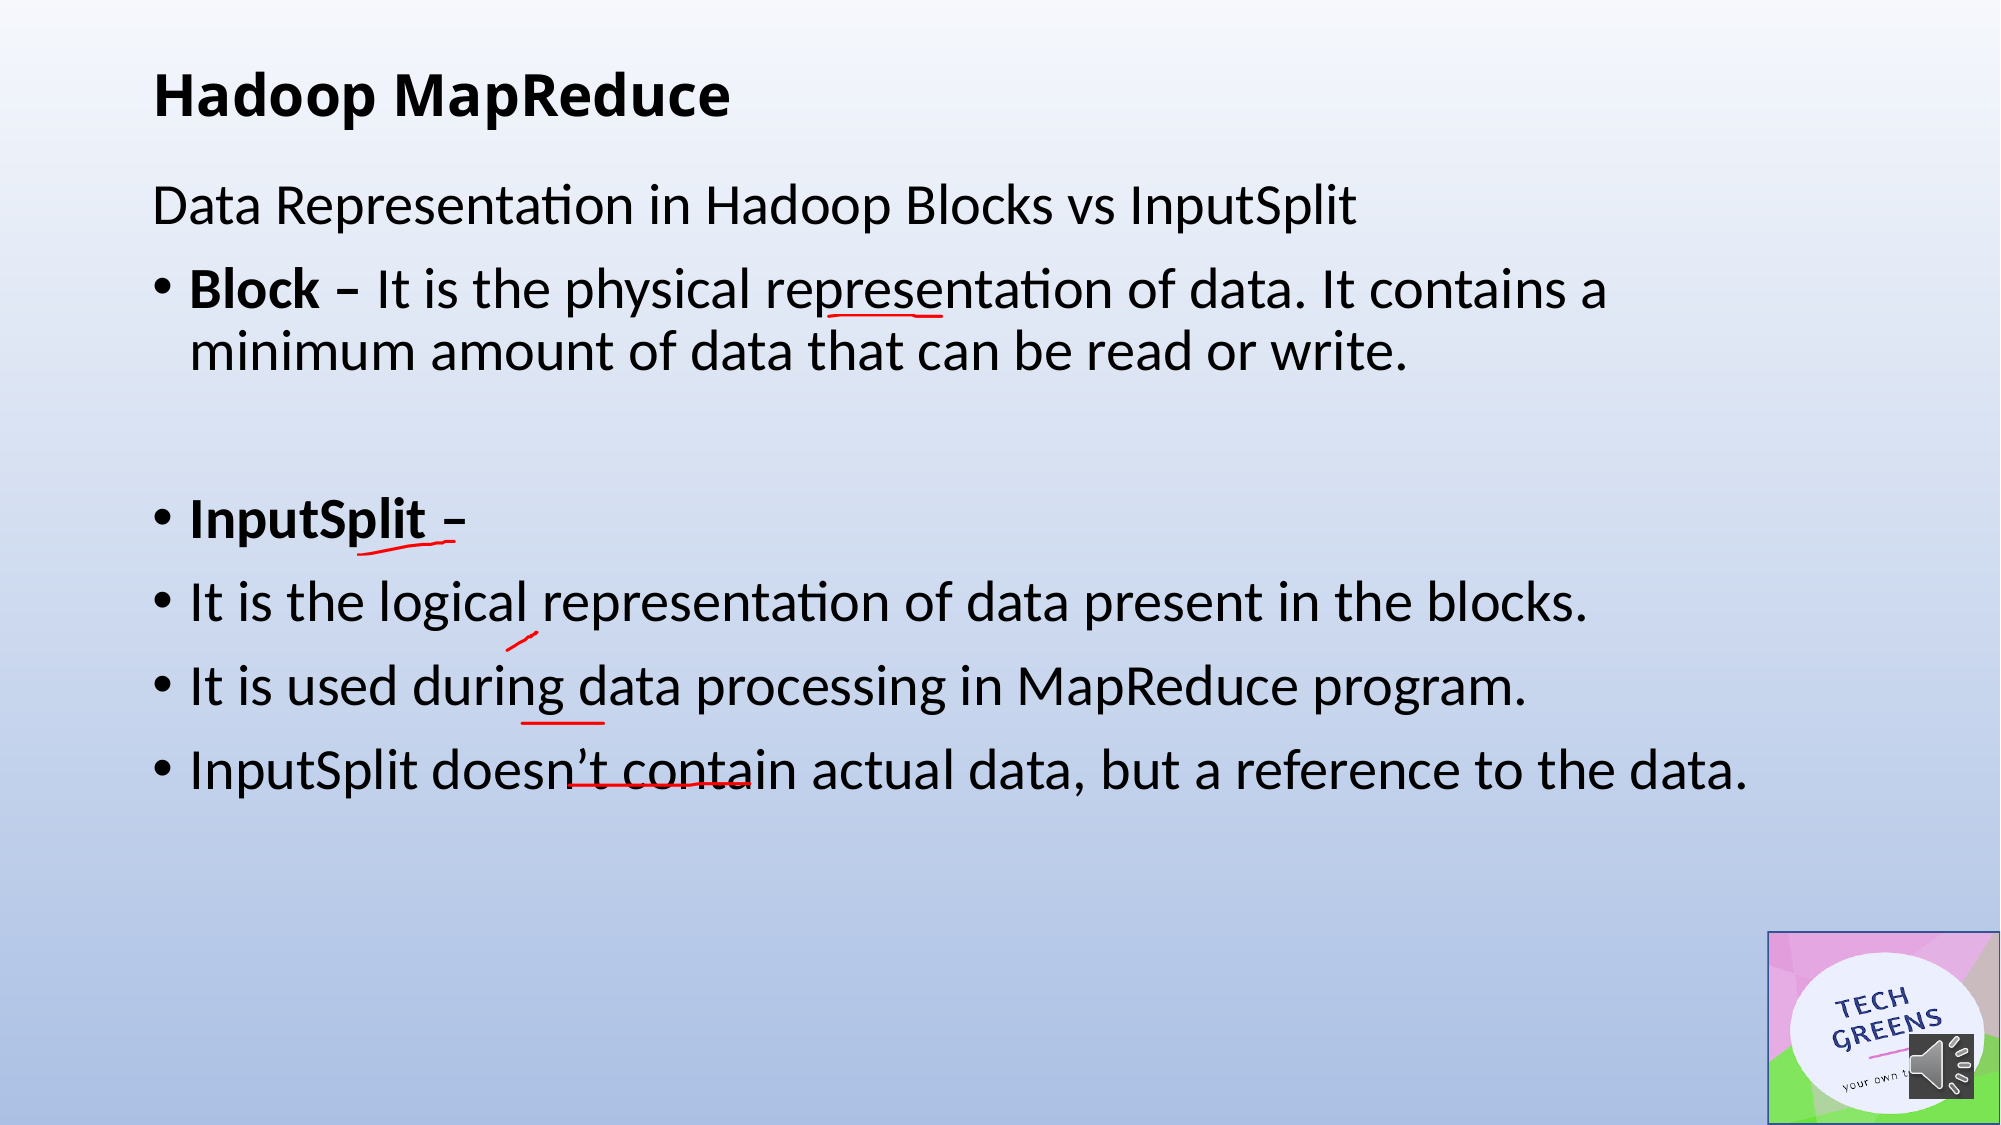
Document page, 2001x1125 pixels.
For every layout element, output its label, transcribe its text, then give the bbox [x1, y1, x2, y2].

picture [357, 314, 953, 797]
title Hadoop MapReduce [137, 59, 1863, 135]
list Data Representation in Hadoop Blocks vs InputSplit Block – It is the physical representation of data. It contains a minimum amount of data that can be read or write. InputSplit – It is the logical representation of data present in the blocks. It is used during data processing in MapReduce program. InputSplit doesn’t contain actual data, but a reference to the data. [137, 166, 1863, 1014]
picture [1769, 933, 1999, 1123]
